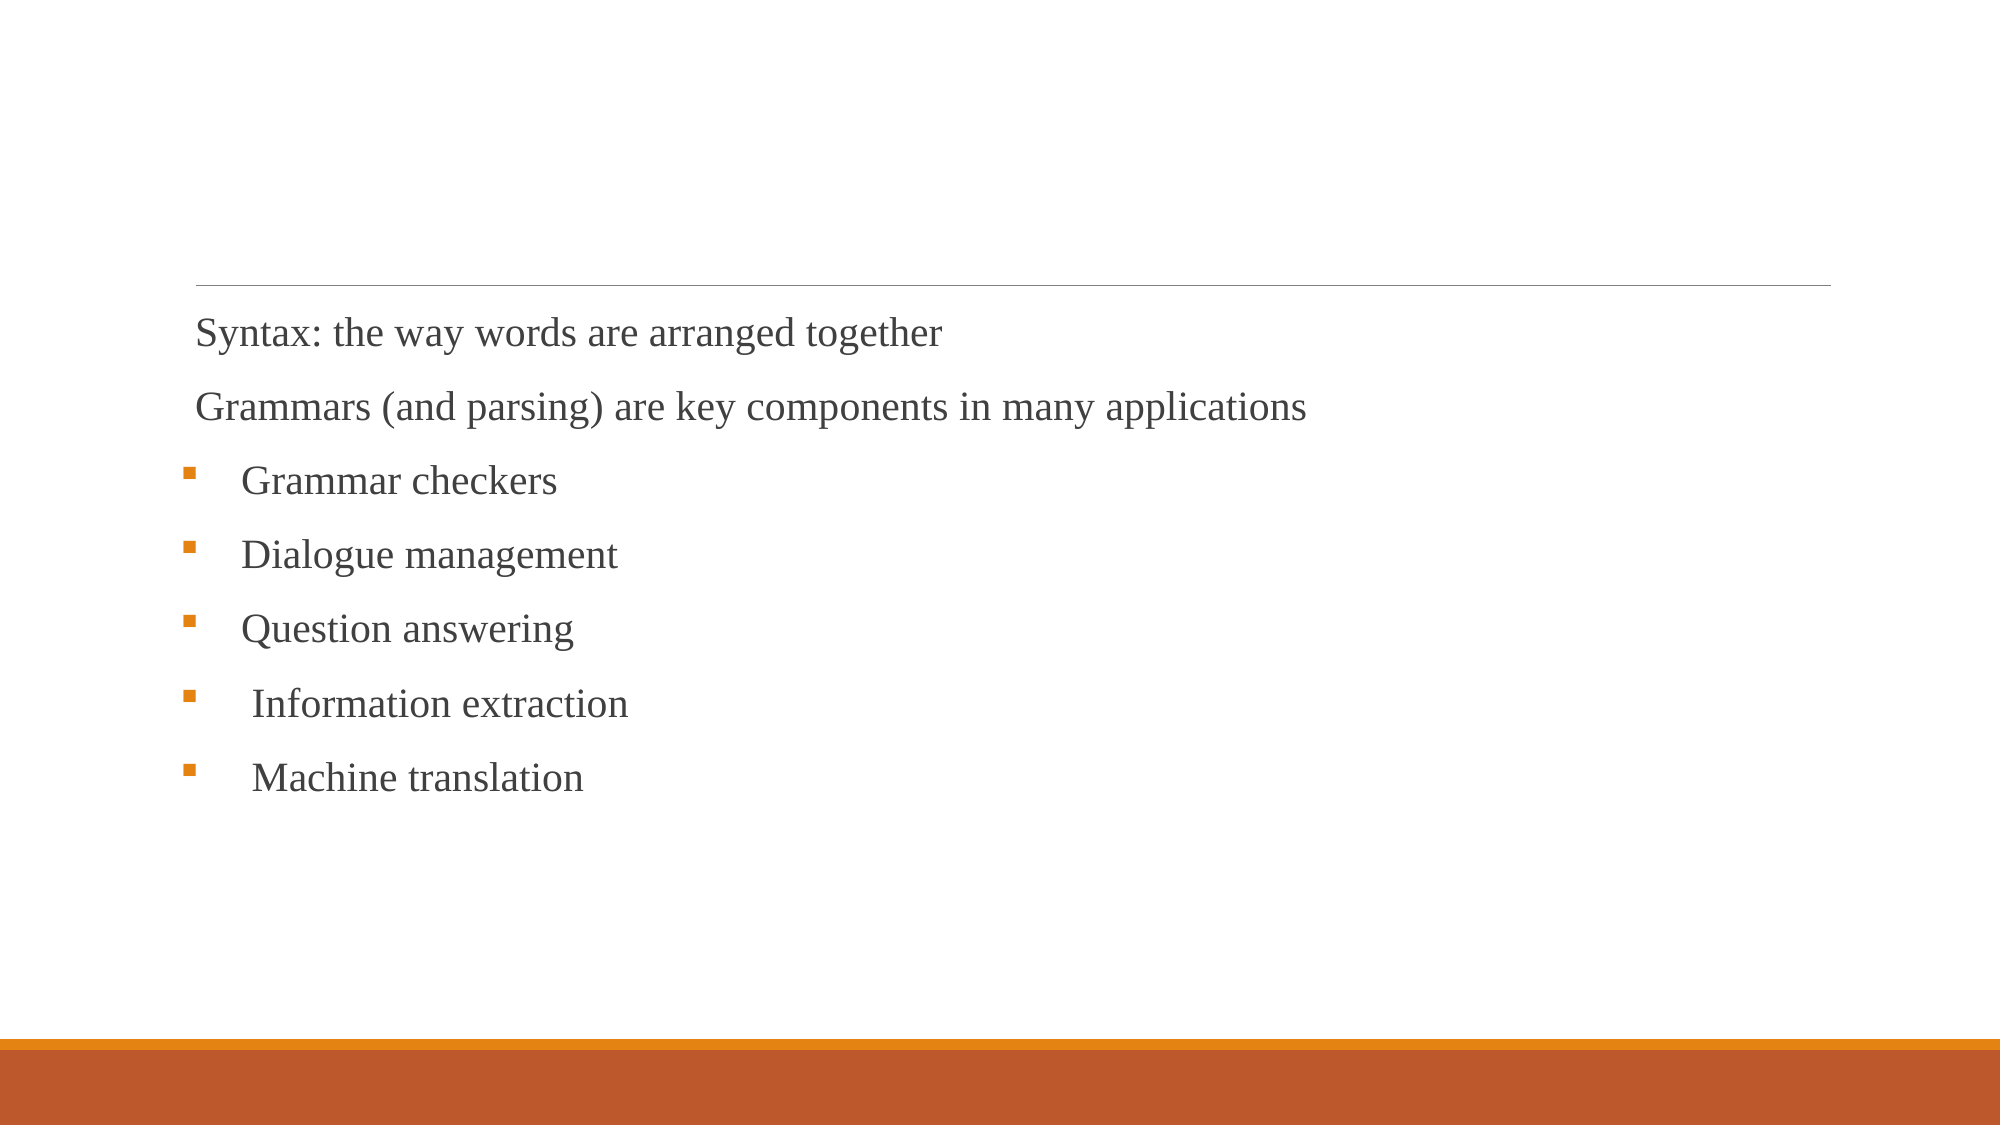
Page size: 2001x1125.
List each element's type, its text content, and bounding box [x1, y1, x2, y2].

list Syntax: the way words are arranged together Grammars (and parsing) are key components in many applications Grammar checkers Dialogue management Question answering Information extraction Machine translation [180, 302, 1830, 963]
